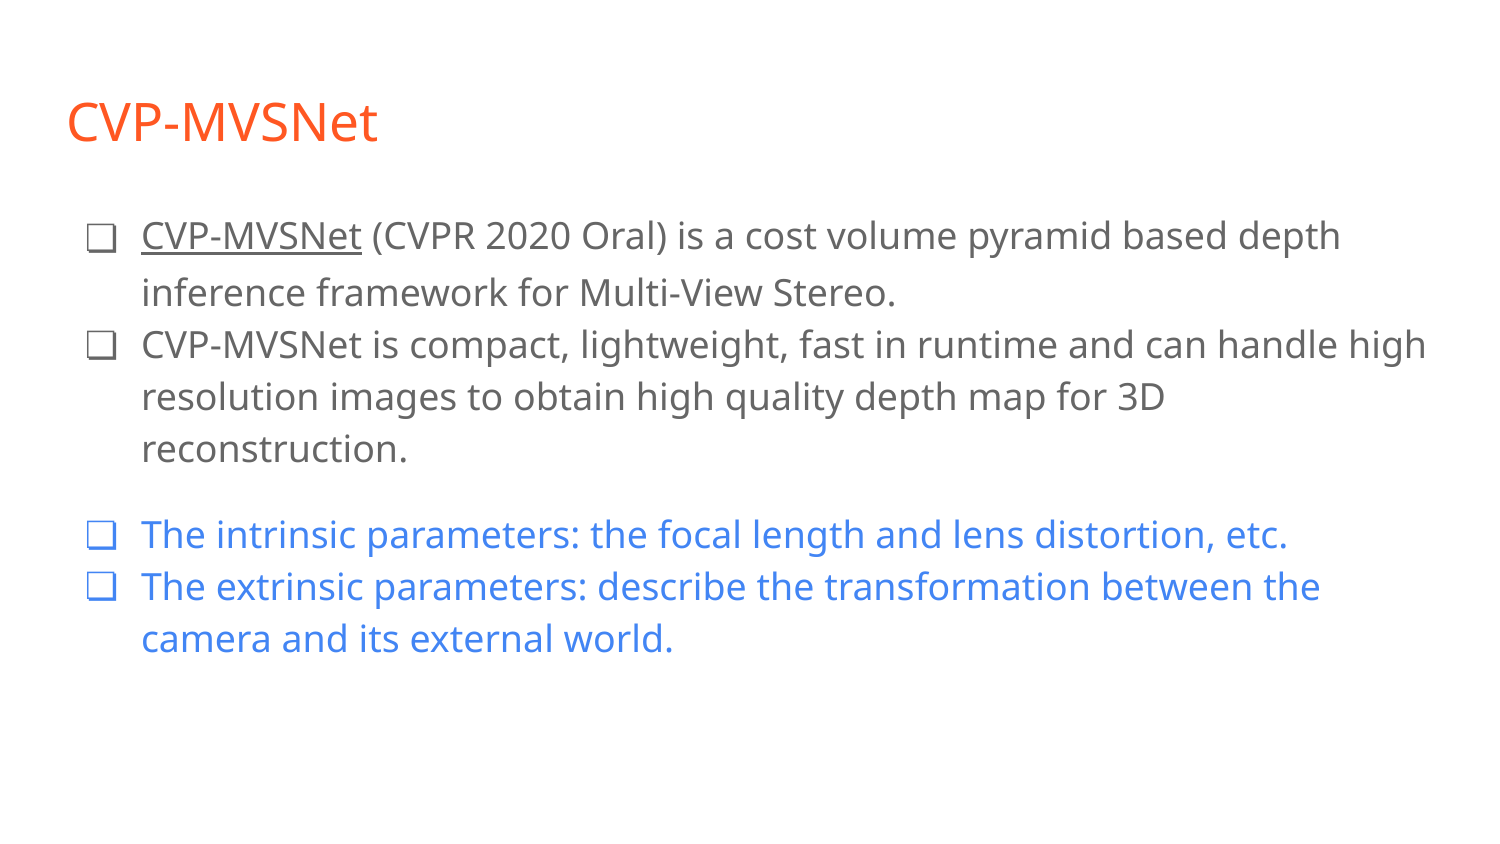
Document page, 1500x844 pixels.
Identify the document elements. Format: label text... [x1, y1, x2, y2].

title CVP-MVSNet [51, 72, 1449, 167]
text_box The intrinsic parameters: the focal length and lens distortion, etc. The extrinsic parameters: describe the transformation between the camera and its external world. [51, 489, 1391, 675]
list CVP-MVSNet (CVPR 2020 Oral) is a cost volume pyramid based depth inference framework for Multi-View Stereo. CVP-MVSNet is compact, lightweight, fast in runtime and can handle high resolution images to obtain high quality depth map for 3D reconstruction. [51, 189, 1449, 750]
